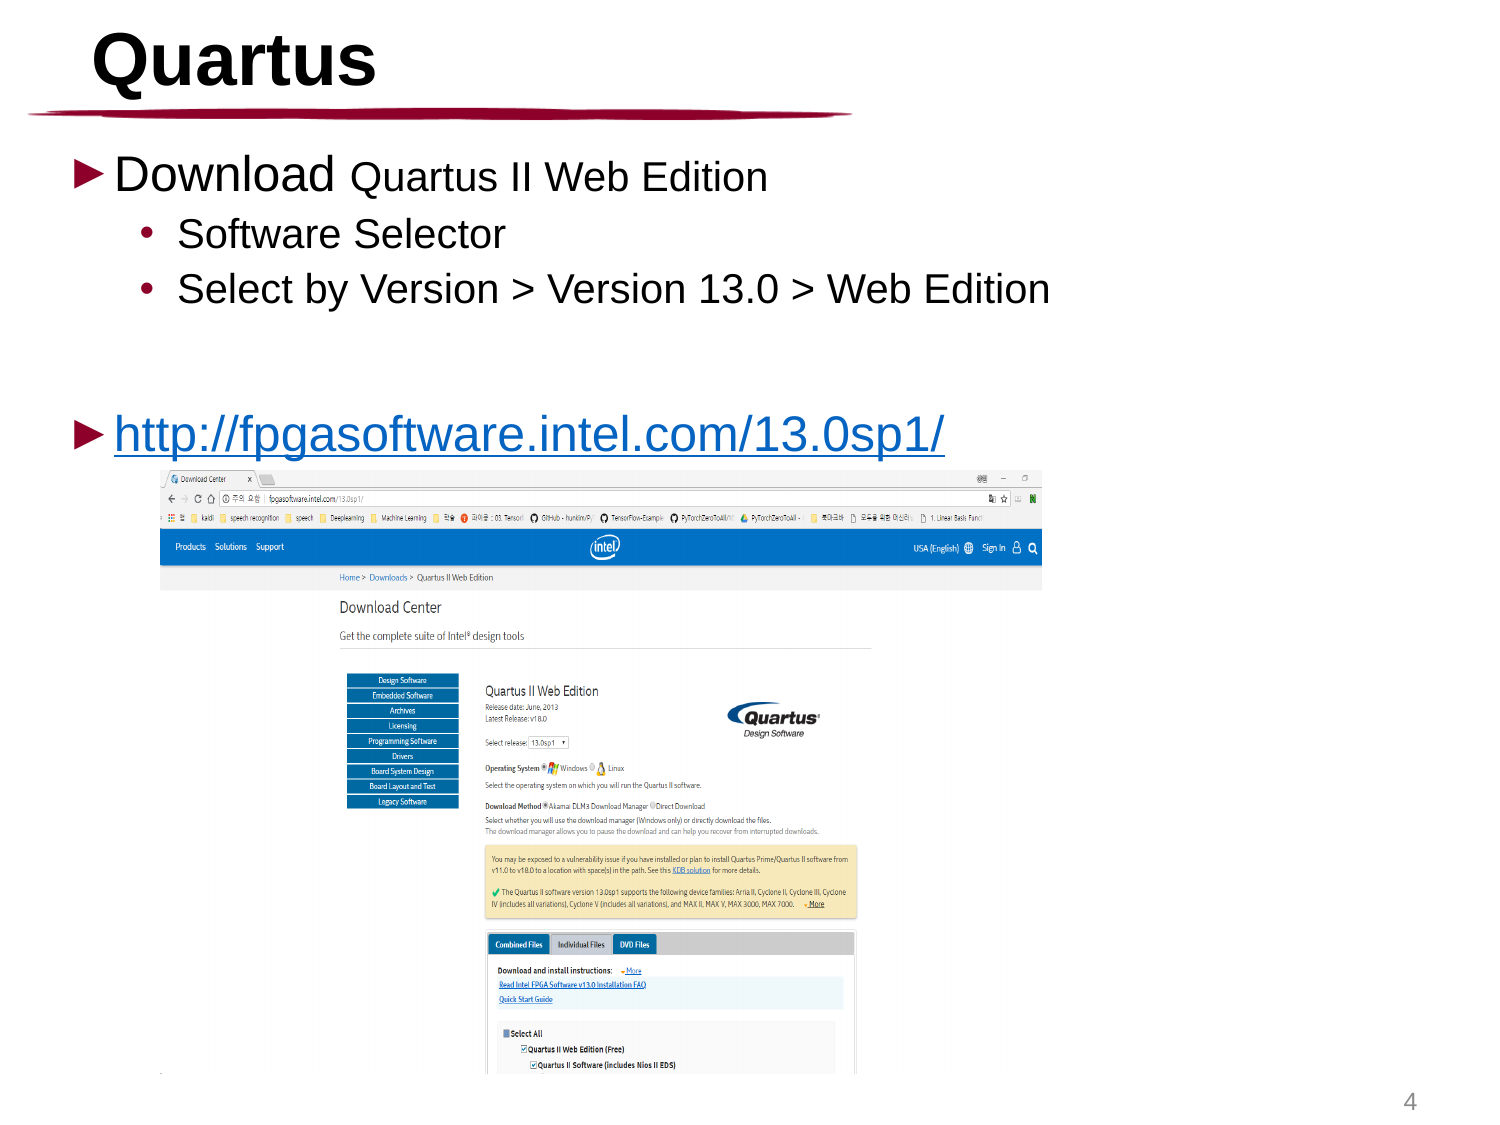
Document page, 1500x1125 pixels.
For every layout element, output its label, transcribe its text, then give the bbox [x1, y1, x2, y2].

list Download Quartus II Web Edition Software Selector Select by Version > Version 13.0 > Web Edition http://fpgasoftware.intel.com/13.0sp1/ [49, 140, 1451, 1063]
text_box Quartus [0, 13, 983, 110]
picture [25, 98, 861, 130]
picture [160, 470, 1042, 1074]
slide_number 4 [1095, 1063, 1433, 1123]
